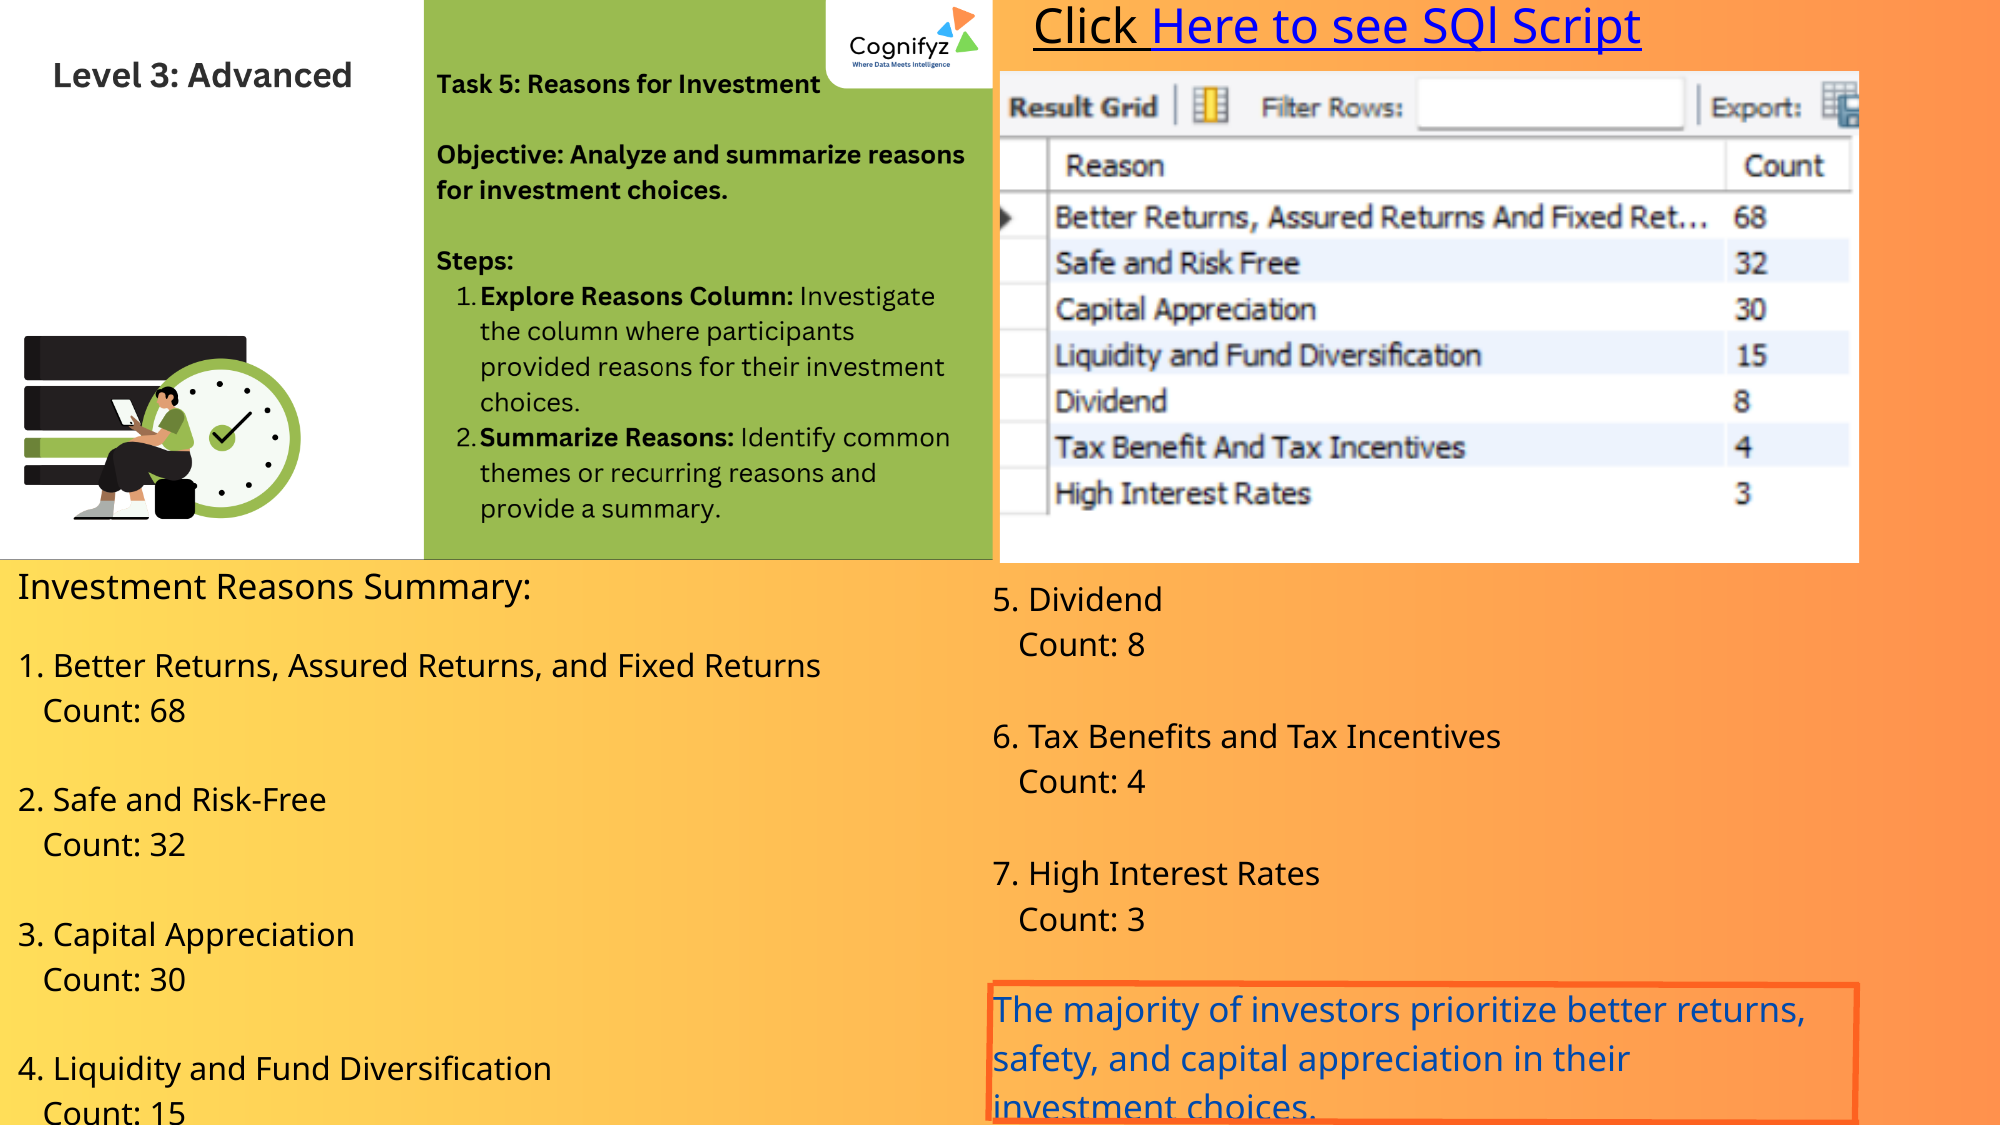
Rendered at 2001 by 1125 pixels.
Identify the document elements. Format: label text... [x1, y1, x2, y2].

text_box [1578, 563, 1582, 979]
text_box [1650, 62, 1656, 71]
text_box [999, 71, 1860, 563]
text_box The majority of investors prioritize better returns, safety, and capital appreciation in their investment choices. [992, 979, 1817, 1125]
text_box [0, 0, 993, 561]
text_box 5. Dividend Count: 8 6. Tax Benefits and Tax Incentives Count: 4 7. High Interest Rates Count: 3 [992, 571, 1533, 938]
text_box Investment Reasons Summary: 1. Better Returns, Assured Returns, and Fixed Returns Count: 68 2. Safe and Risk-Free Count: 32 3. Capital Appreciation Count: 30 4. Liquidity and Fund Diversification Count: 15 [17, 557, 832, 1125]
text_box Click Here to see SQl Script [999, 0, 1675, 62]
text_box Used the ‘CORREL’ function in Excel to calculate the correlations between the columns. [1650, 563, 1656, 979]
